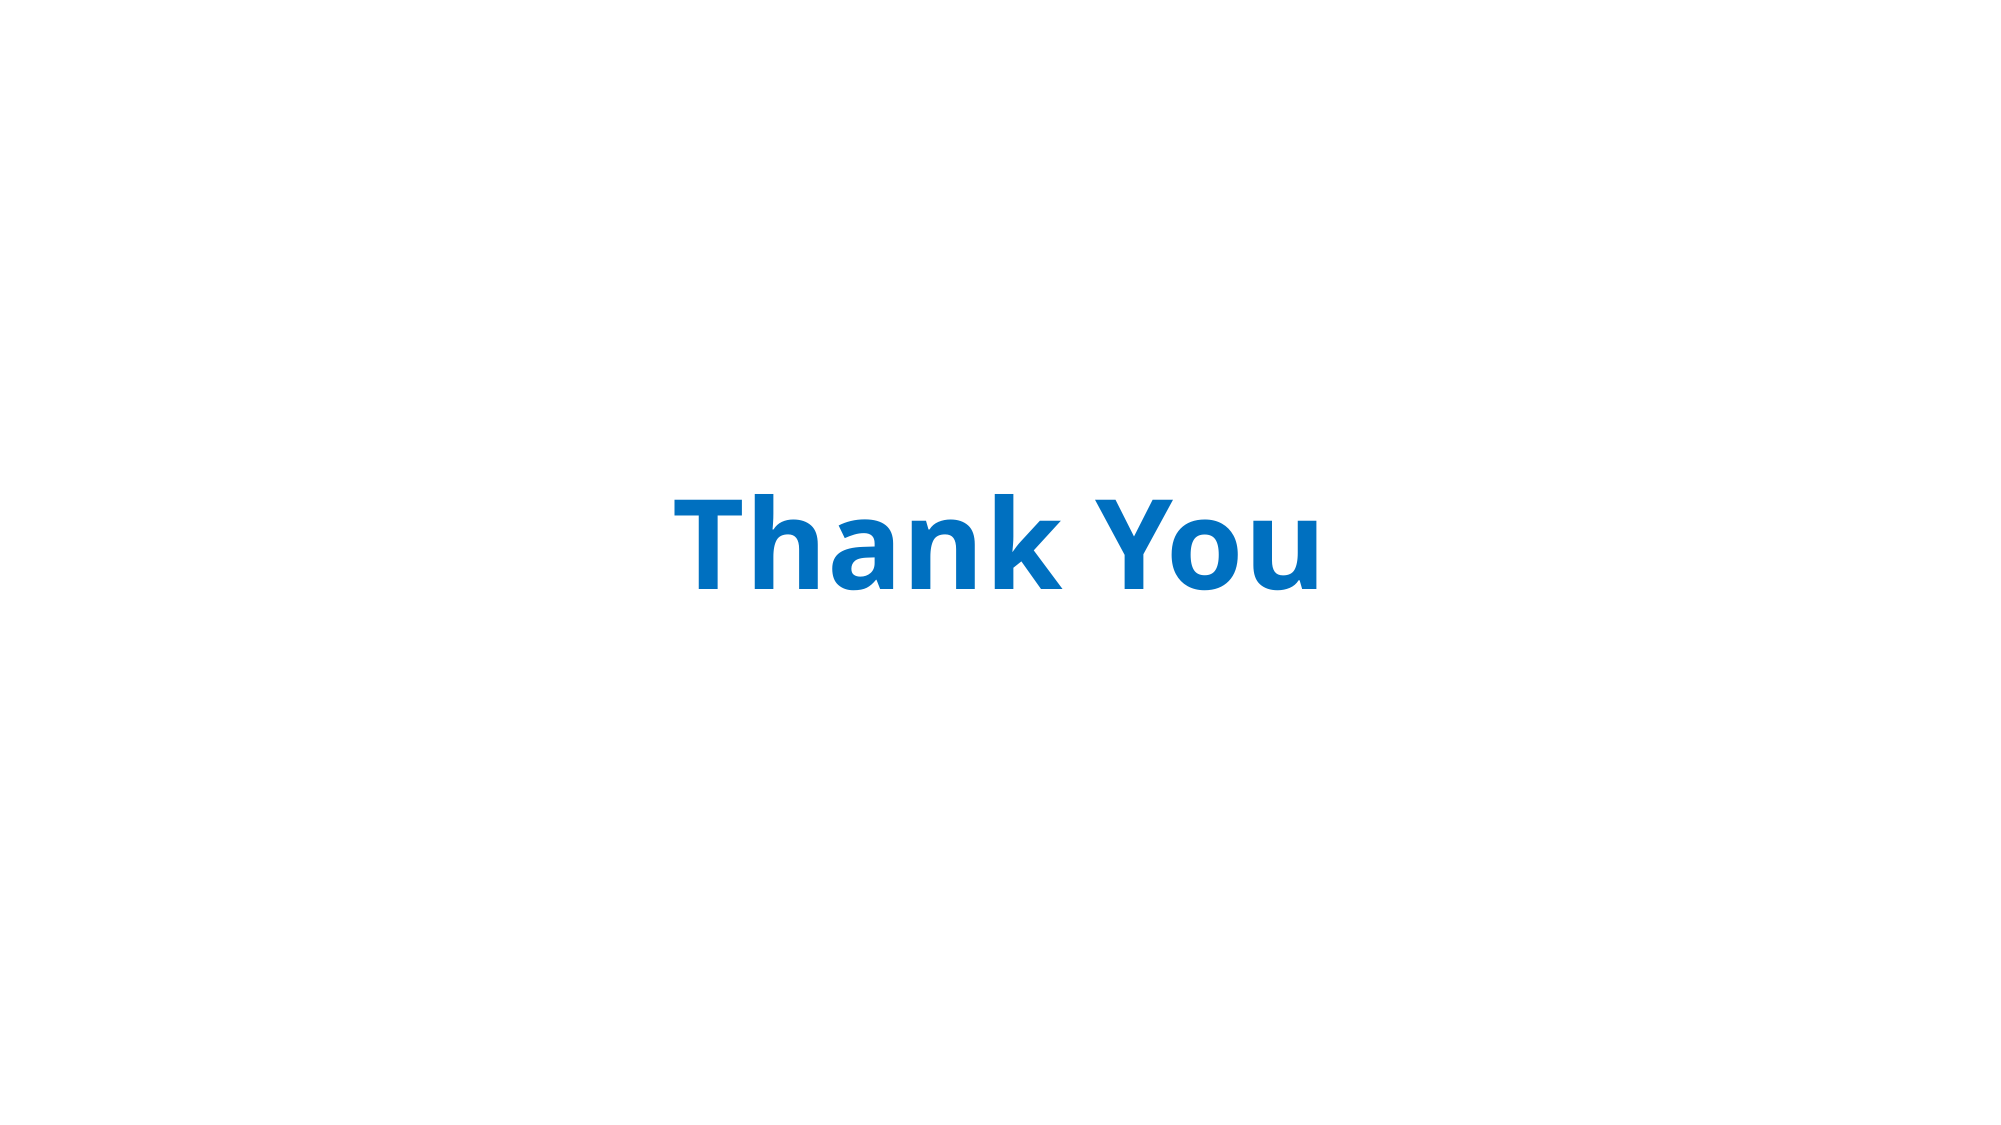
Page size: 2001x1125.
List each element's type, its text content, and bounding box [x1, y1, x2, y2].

title Thank You [137, 440, 1863, 658]
